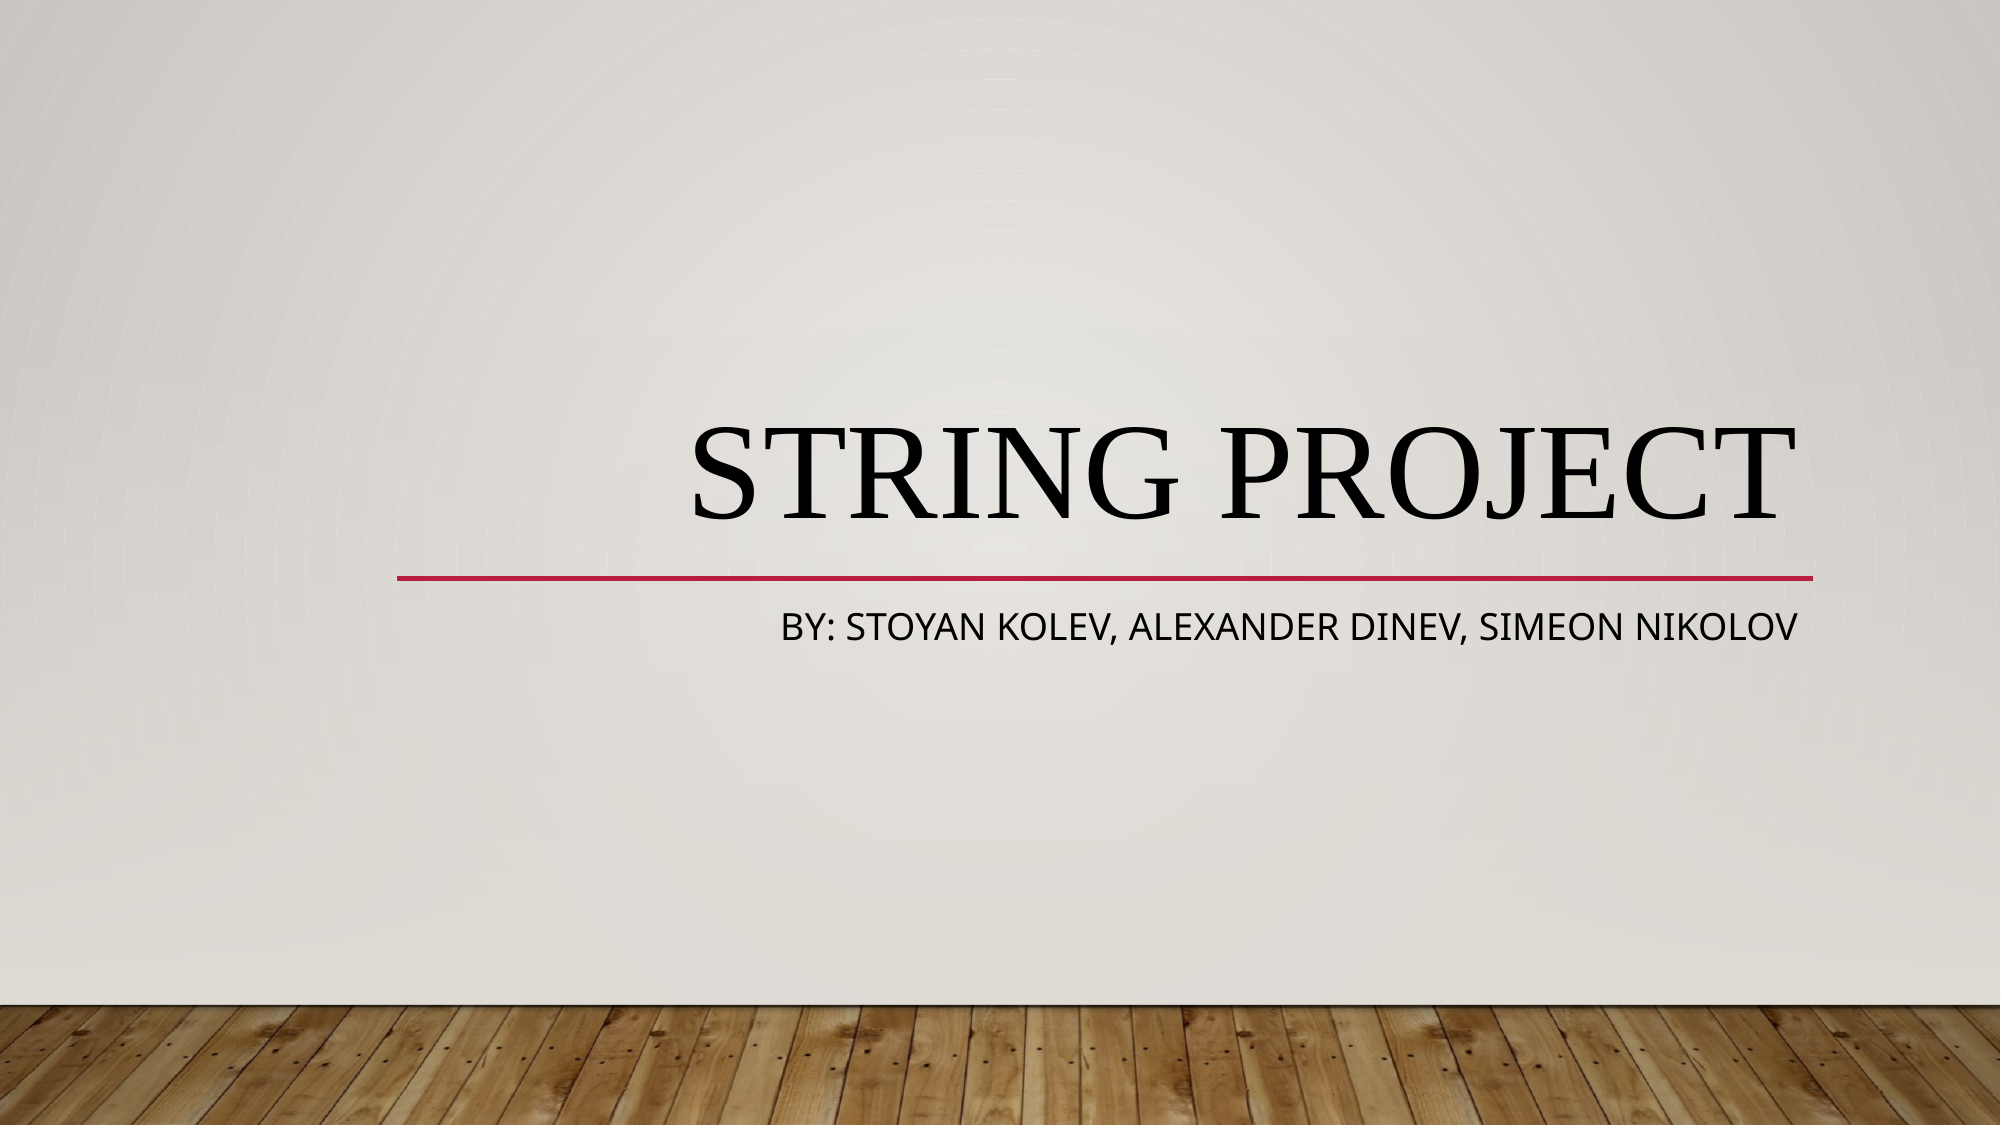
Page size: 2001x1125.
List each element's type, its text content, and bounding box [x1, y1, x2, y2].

subtitle By: stoyan kolev, alexander dinev, simeon nikolov [396, 579, 1814, 740]
title String project [396, 131, 1814, 549]
picture [0, 1005, 2000, 1125]
